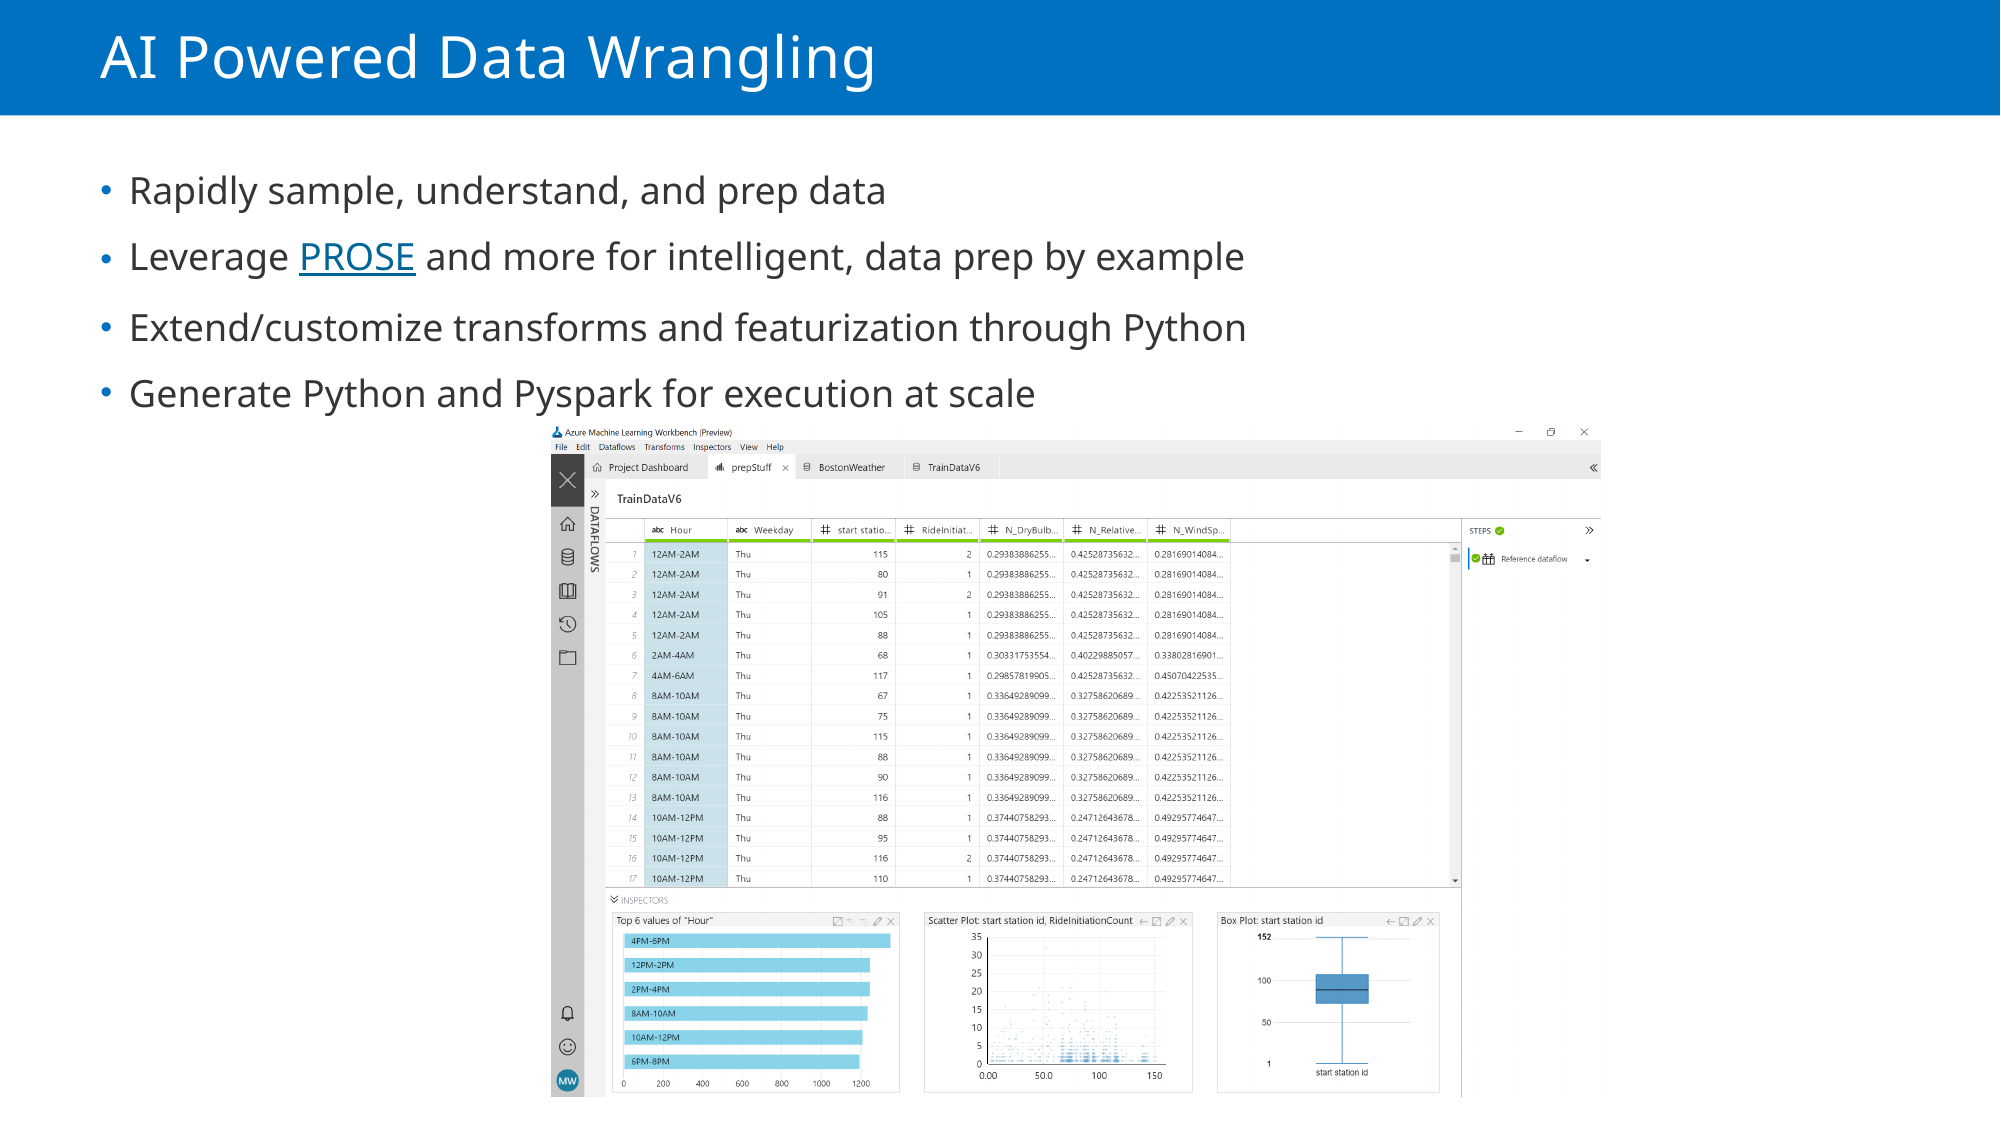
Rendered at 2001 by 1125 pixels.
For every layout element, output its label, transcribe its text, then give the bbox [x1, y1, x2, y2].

title AI Powered Data Wrangling [100, 0, 1802, 122]
list Rapidly sample, understand, and prep data Leverage PROSE and more for intelligent, data prep by example Extend/customize transforms and featurization through Python Generate Python and Pyspark for execution at scale [100, 167, 1877, 1013]
picture [551, 424, 1602, 1097]
